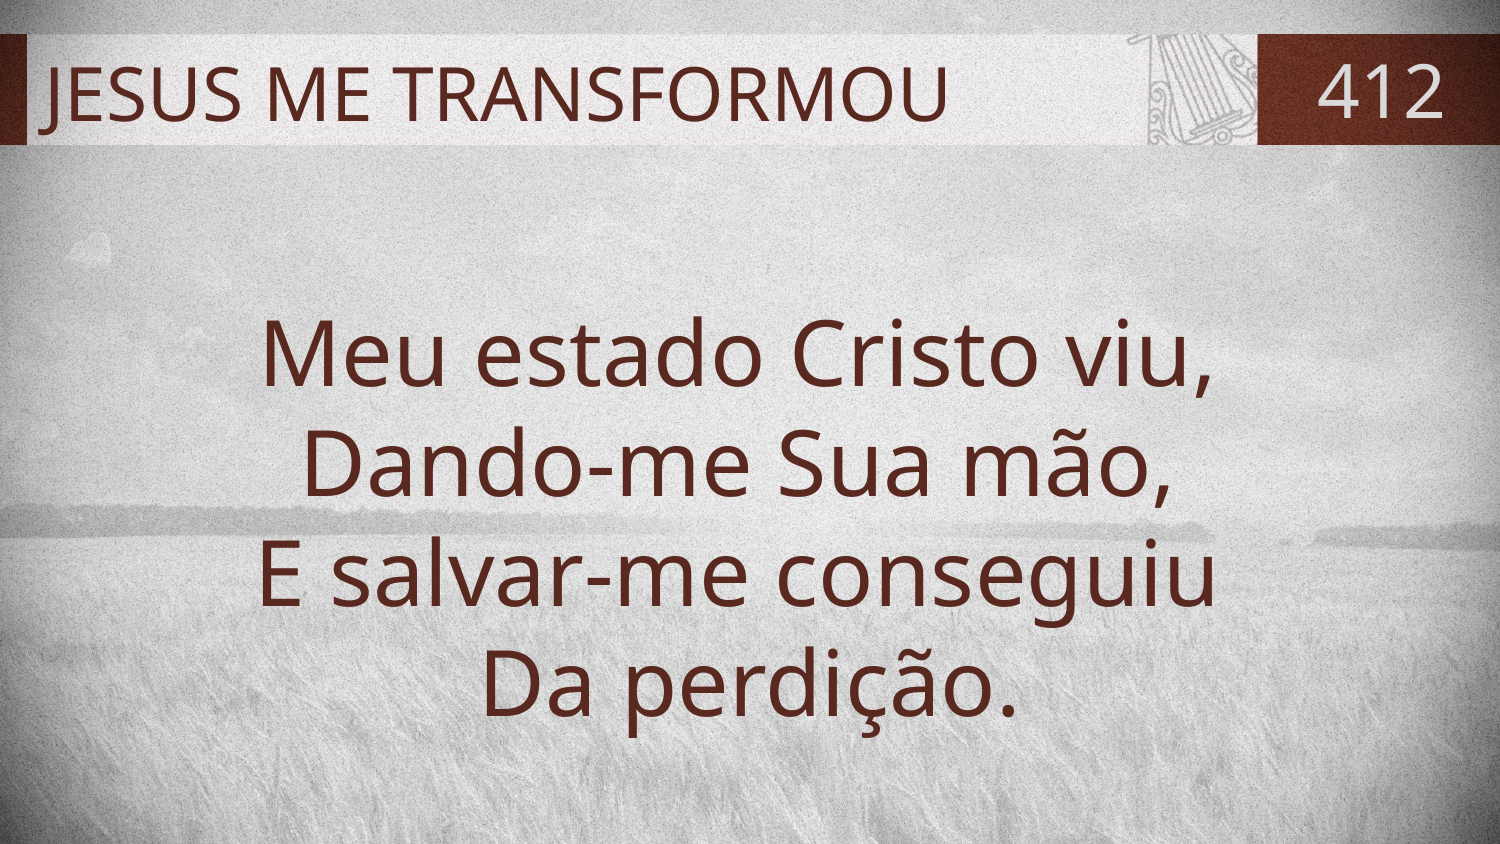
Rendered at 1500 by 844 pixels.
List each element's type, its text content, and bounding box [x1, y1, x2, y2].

title JESUS ME TRANSFORMOU [29, 33, 1258, 151]
picture [0, 0, 1500, 185]
list 412 [1281, 36, 1483, 143]
list Meu estado Cristo viu, Dando-me Sua mão, E salvar-me conseguiu Da perdição. [0, 185, 1500, 844]
